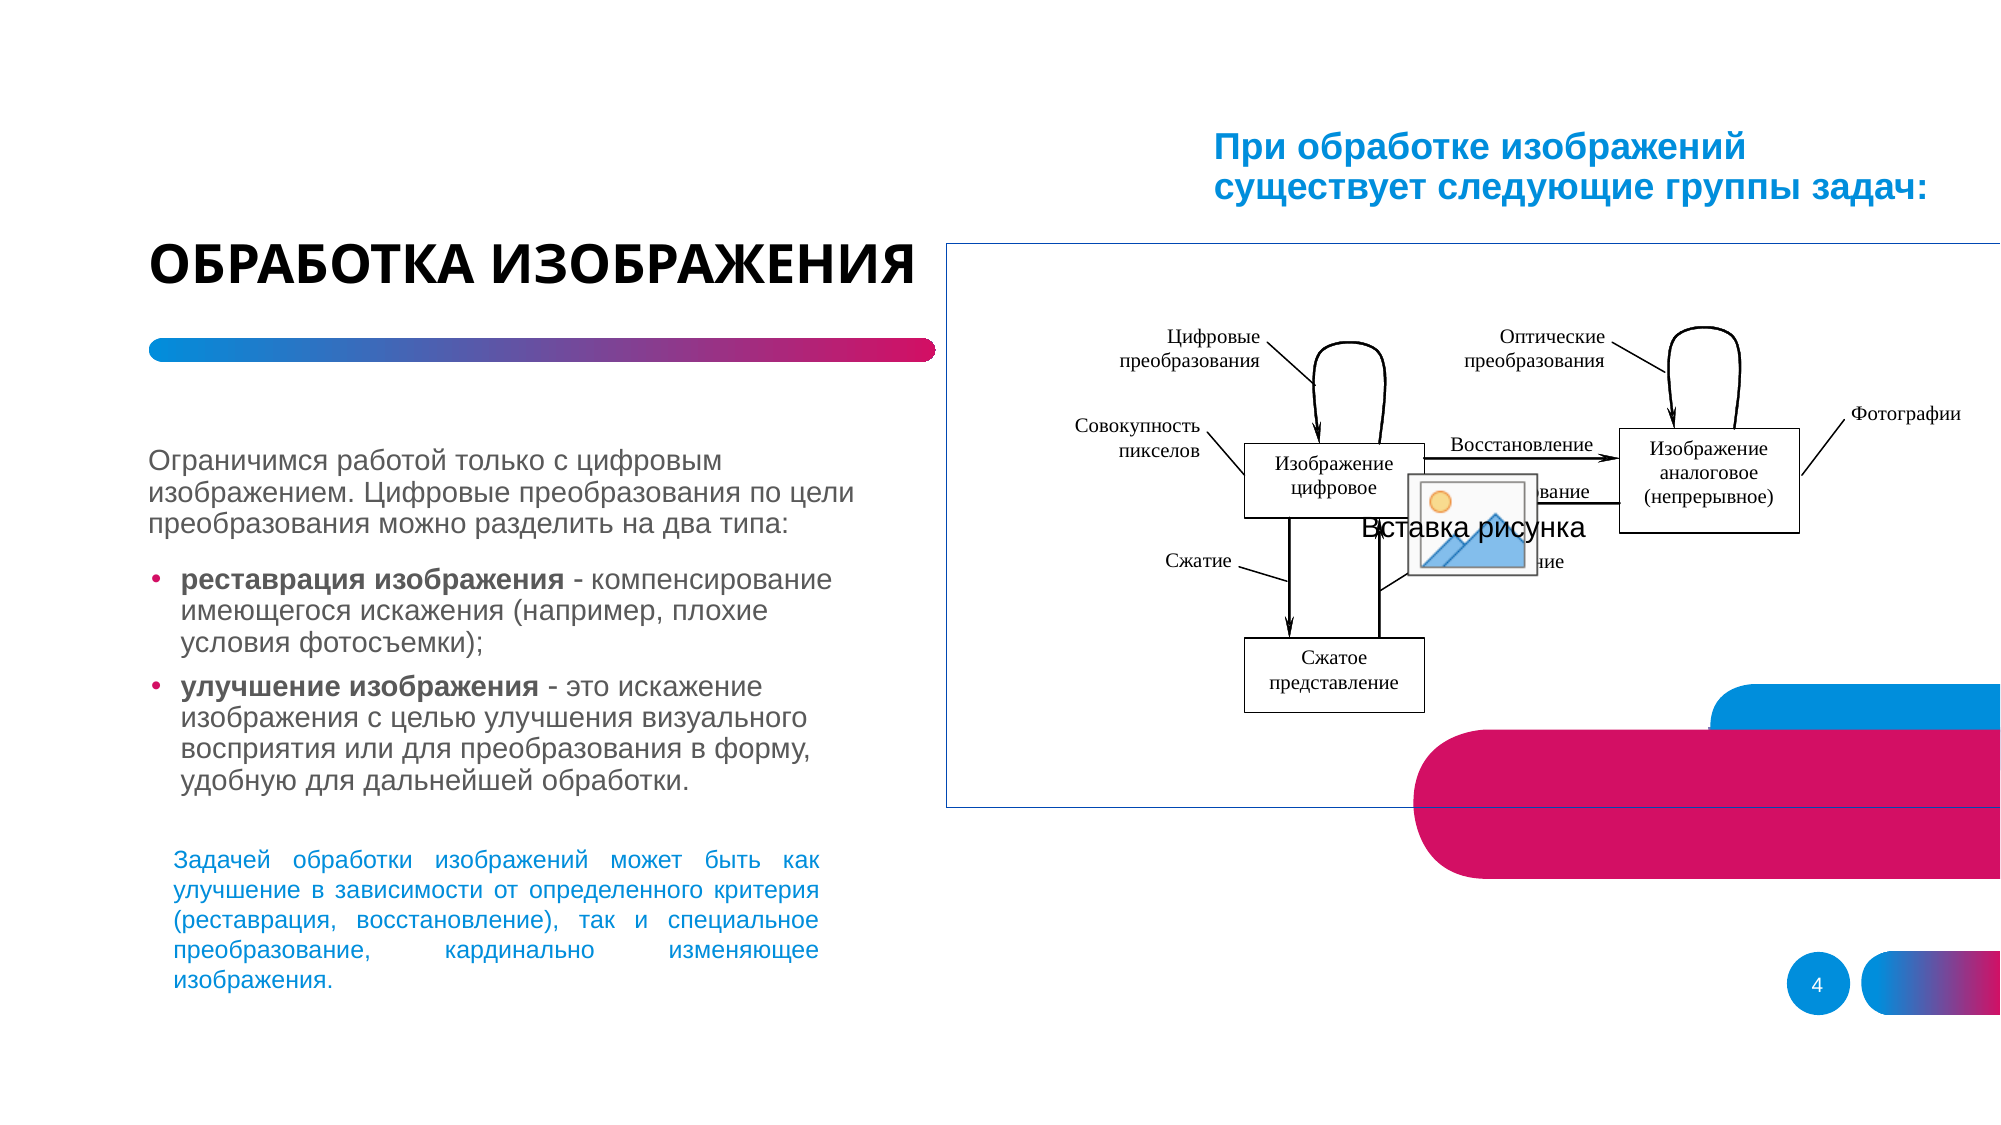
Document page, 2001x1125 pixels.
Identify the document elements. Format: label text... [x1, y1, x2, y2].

title ОБРАБОТКА ИЗОБРАЖЕНИЯ [133, 202, 935, 331]
footer Задачей обработки изображений может быть как улучшение в зависимости от определенного критерия (реставрация, восстановление), так и специальное преобразование, кардинально изменяющее изображения. [158, 888, 836, 949]
list При обработке изображений существует следующие группы задач: [1198, 119, 1948, 235]
list Ограничимся работой только с цифровым изображением. Цифровые преобразования по цели преобразования можно разделить на два типа: [133, 438, 885, 552]
list реставрация изображения  компенсирование имеющегося искажения (например, плохие условия фотосъемки); улучшение изображения  это искажение изображения с целью улучшения визуального восприятия или для преобразования в форму, удобную для дальнейшей обработки. [136, 556, 883, 837]
slide_number 4 [1772, 954, 1863, 1015]
picture [946, 243, 2000, 808]
